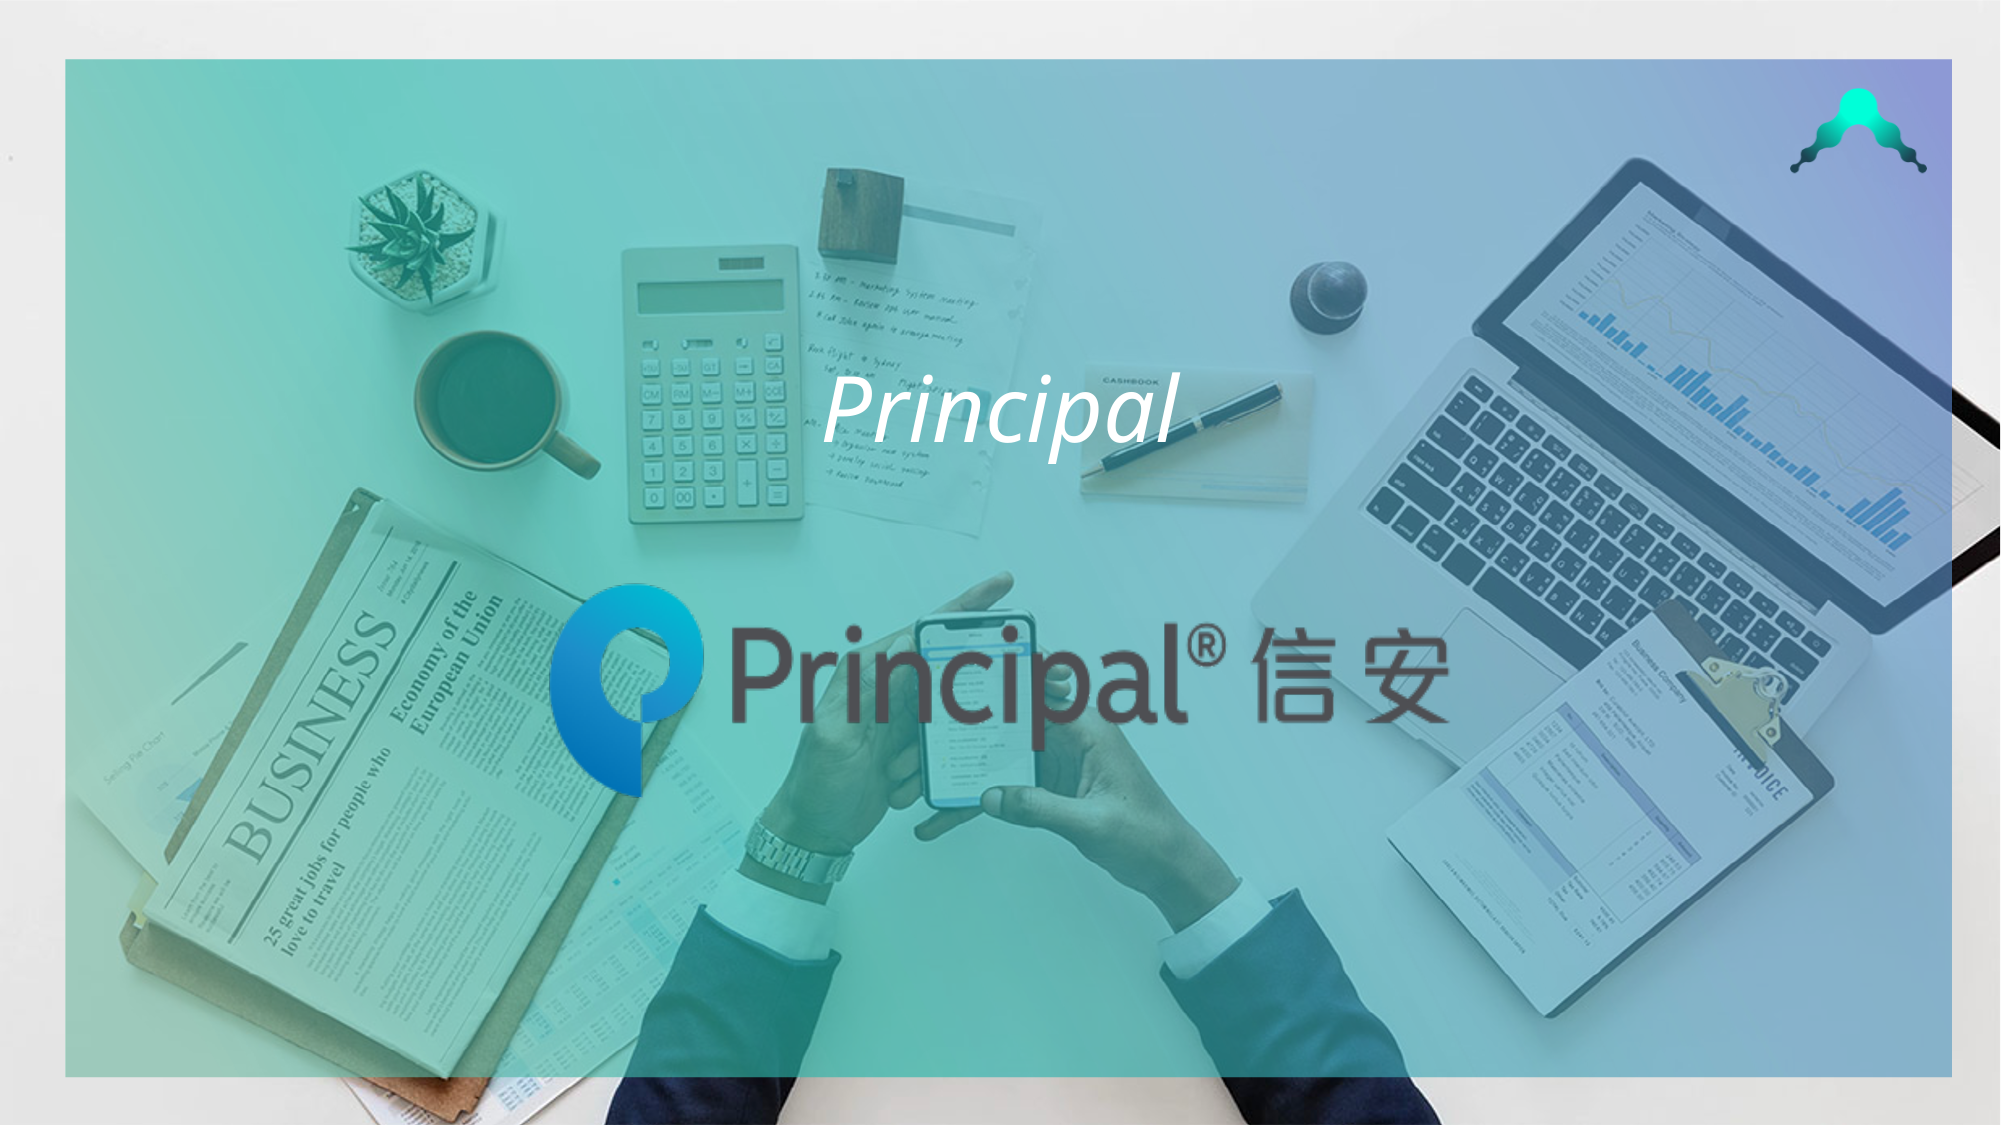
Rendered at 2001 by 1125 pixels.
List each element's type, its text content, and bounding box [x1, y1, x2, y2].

picture [0, 0, 2001, 1125]
title Principal [137, 356, 1863, 465]
